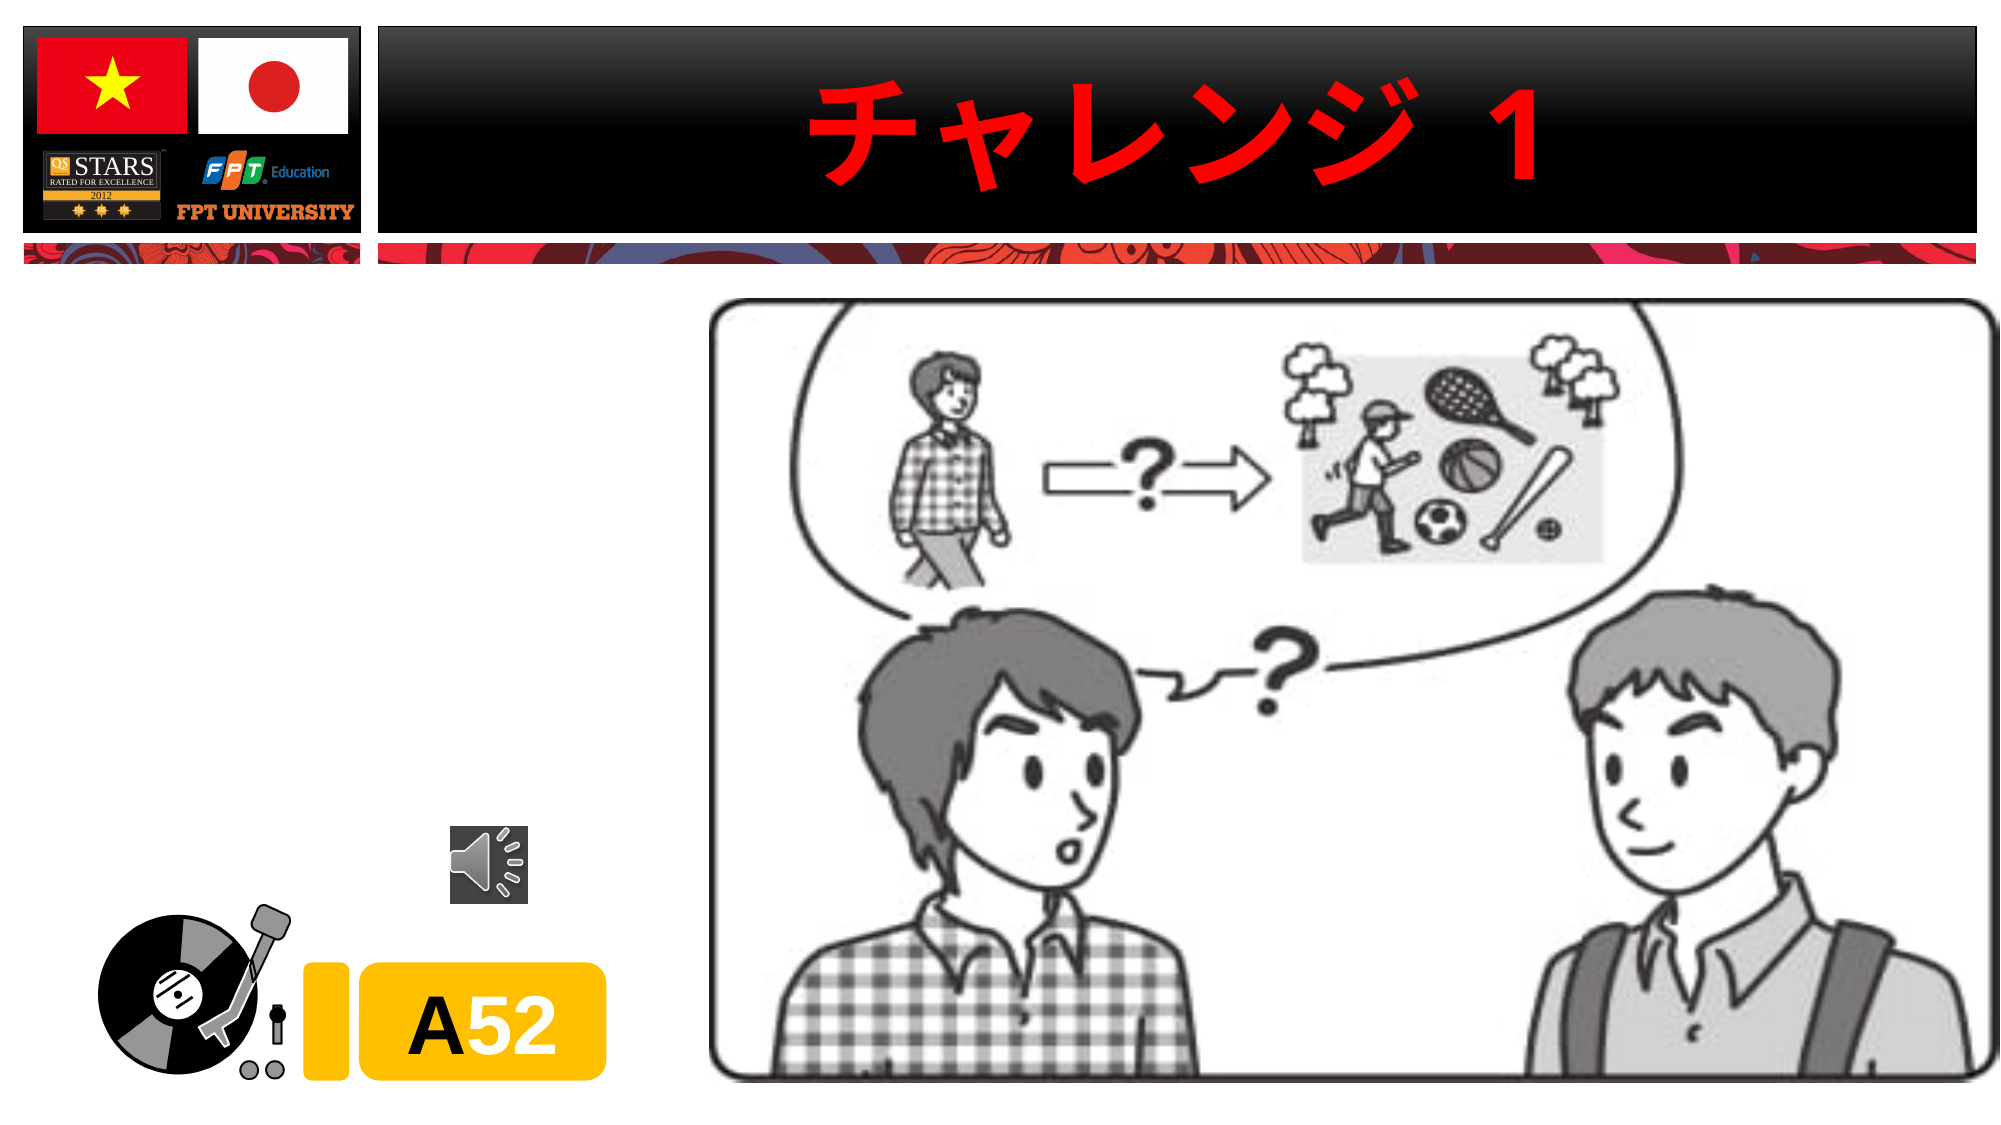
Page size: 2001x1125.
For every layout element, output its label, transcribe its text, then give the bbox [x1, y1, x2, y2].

text_box [303, 962, 350, 1081]
picture [378, 243, 1977, 264]
text_box A52 [358, 962, 607, 1081]
text_box [23, 26, 361, 233]
picture [36, 136, 361, 233]
picture [448, 824, 529, 905]
picture [98, 904, 291, 1080]
text_box チャレンジ 1 [378, 26, 1977, 233]
picture [37, 38, 187, 134]
picture [709, 298, 2000, 1083]
picture [198, 38, 349, 134]
picture [23, 243, 361, 264]
